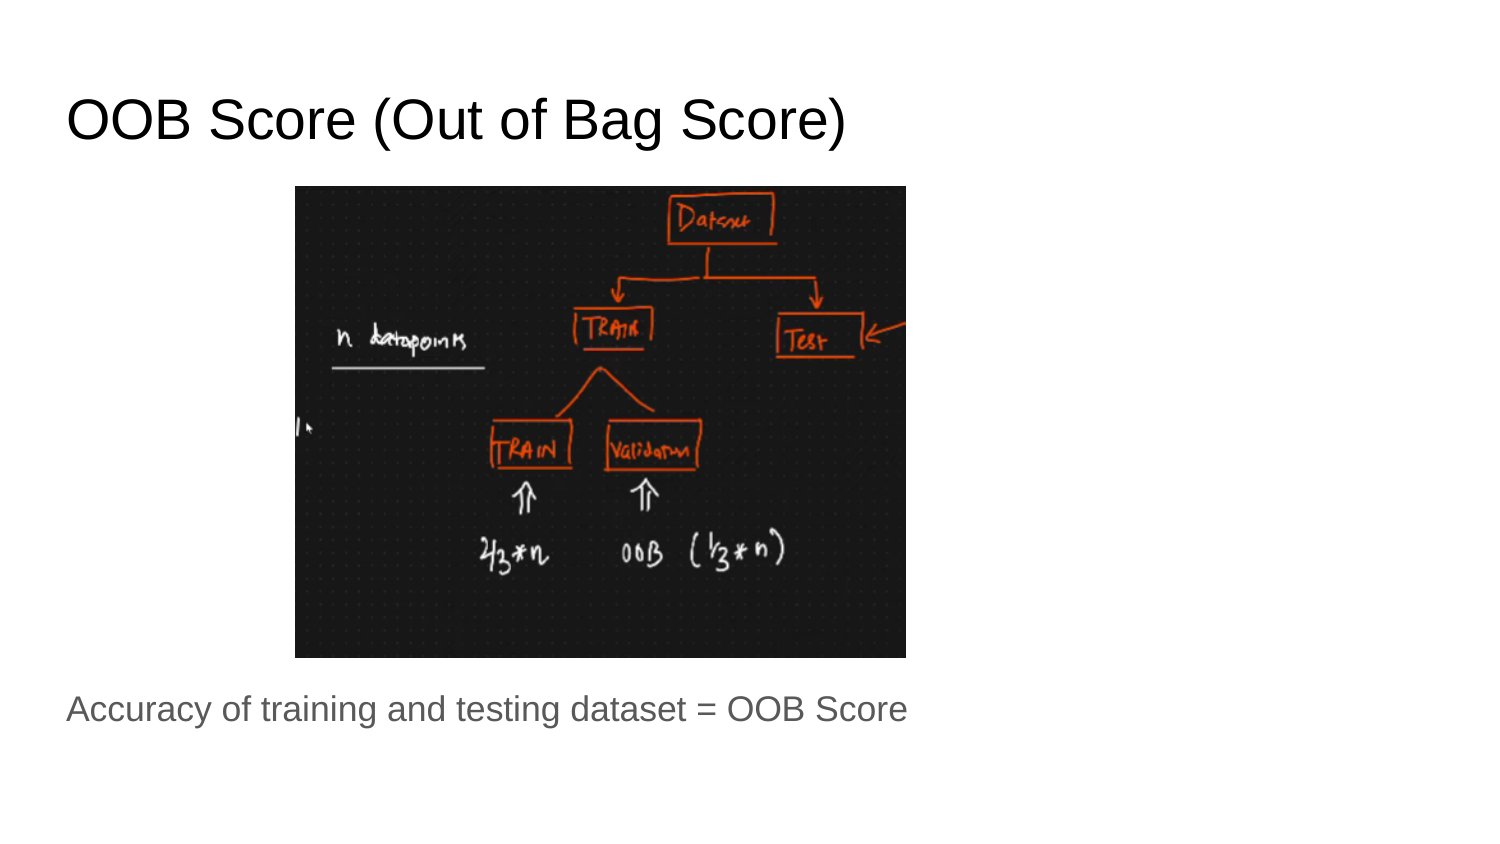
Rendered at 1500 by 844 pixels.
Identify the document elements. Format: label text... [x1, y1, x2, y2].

picture [295, 186, 906, 658]
list Accuracy of training and testing dataset = OOB Score [51, 189, 1449, 750]
title OOB Score (Out of Bag Score) [51, 72, 1449, 167]
